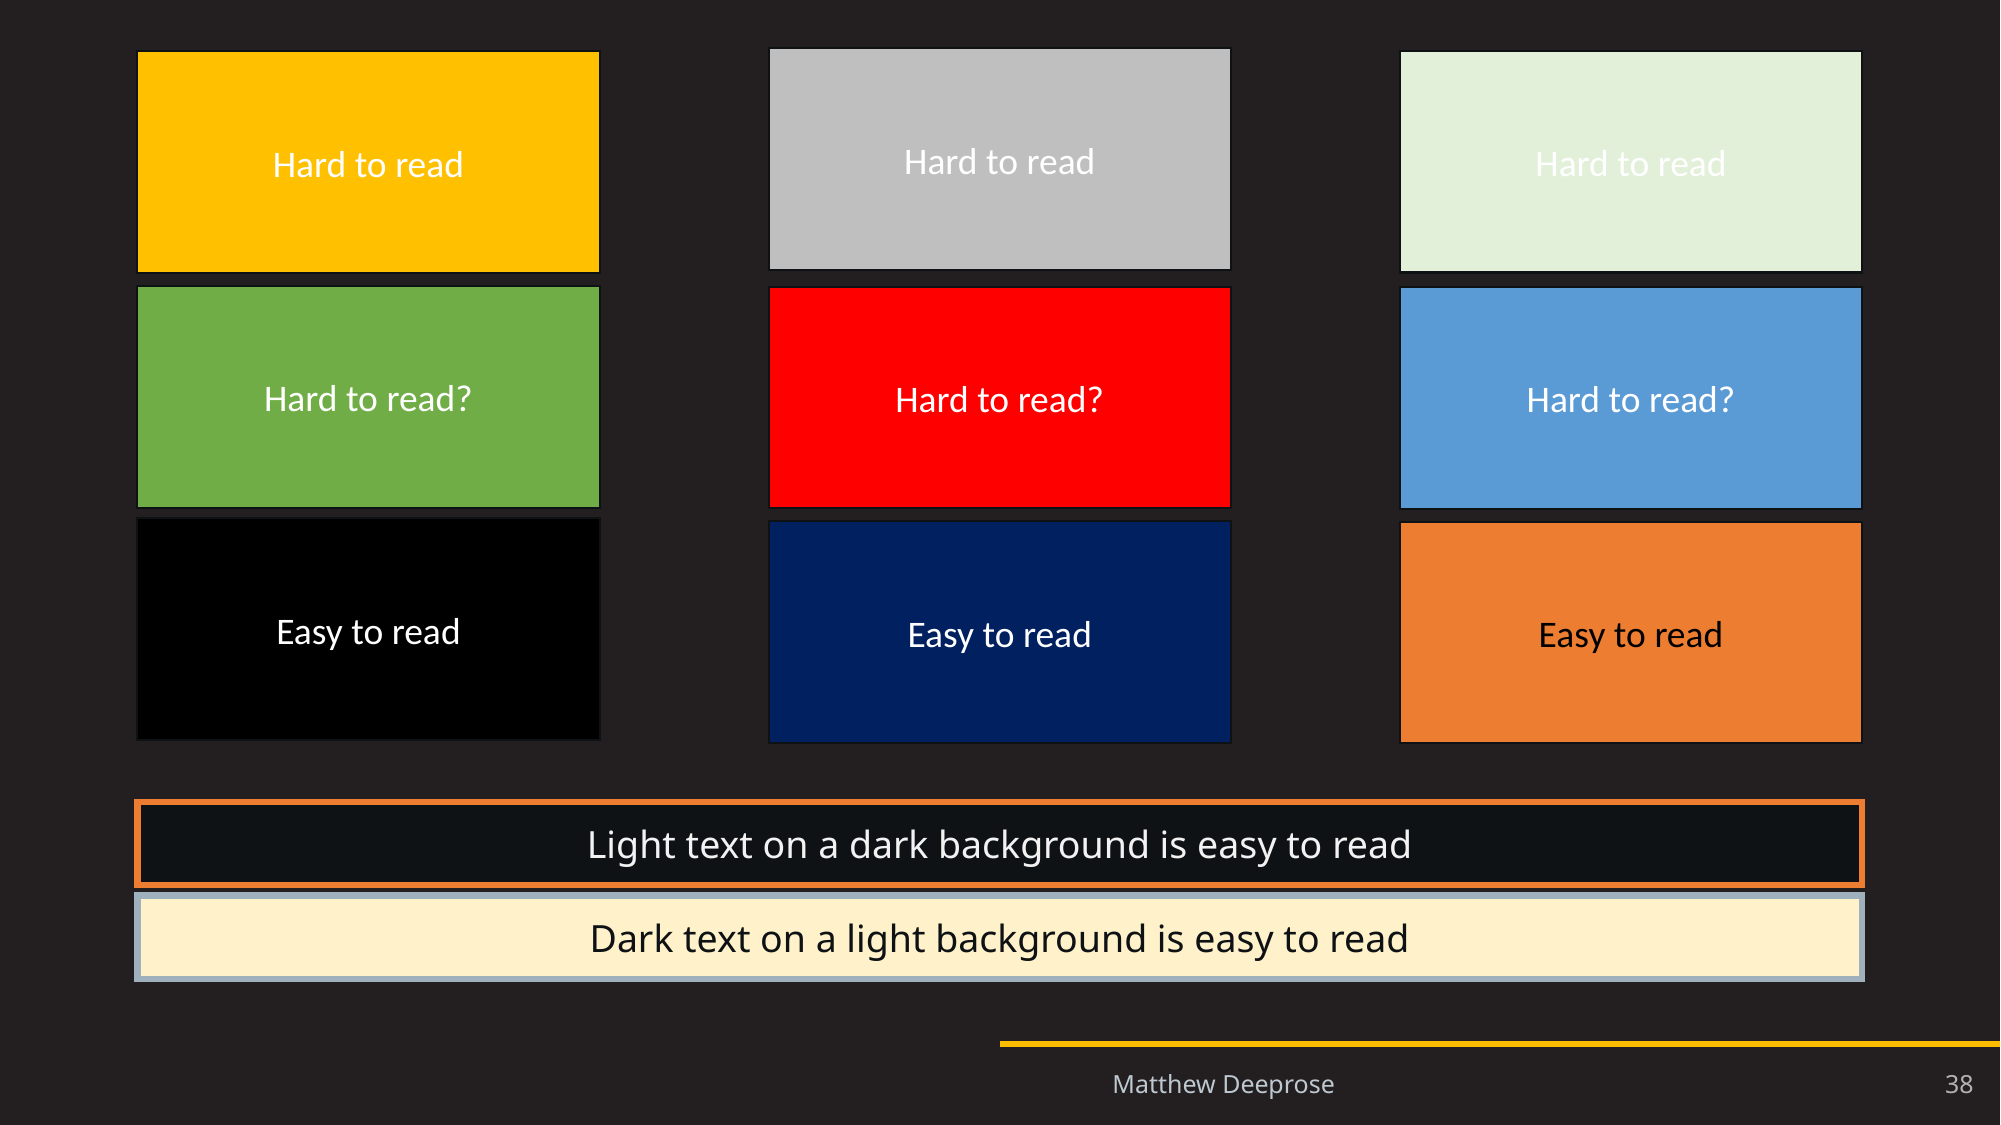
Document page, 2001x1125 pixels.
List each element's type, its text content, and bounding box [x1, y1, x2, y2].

text_box Hard to read [137, 51, 600, 273]
text_box Dark text on a light background is easy to read [136, 895, 1863, 980]
text_box Hard to read? [137, 286, 600, 508]
slide_number 38 [1840, 1055, 1989, 1117]
text_box Easy to read [768, 521, 1232, 743]
text_box Light text on a dark background is easy to read [136, 801, 1863, 886]
text_box Hard to read [768, 48, 1232, 271]
text_box Hard to read? [768, 286, 1232, 509]
footer Matthew Deeprose [1097, 1055, 1803, 1117]
text_box Hard to read? [1399, 287, 1863, 509]
text_box Hard to read [1399, 50, 1863, 273]
text_box Easy to read [137, 518, 600, 740]
title Contrasts that may be hard to read 1 [31, 24, 1963, 214]
text_box Easy to read [1399, 521, 1863, 744]
